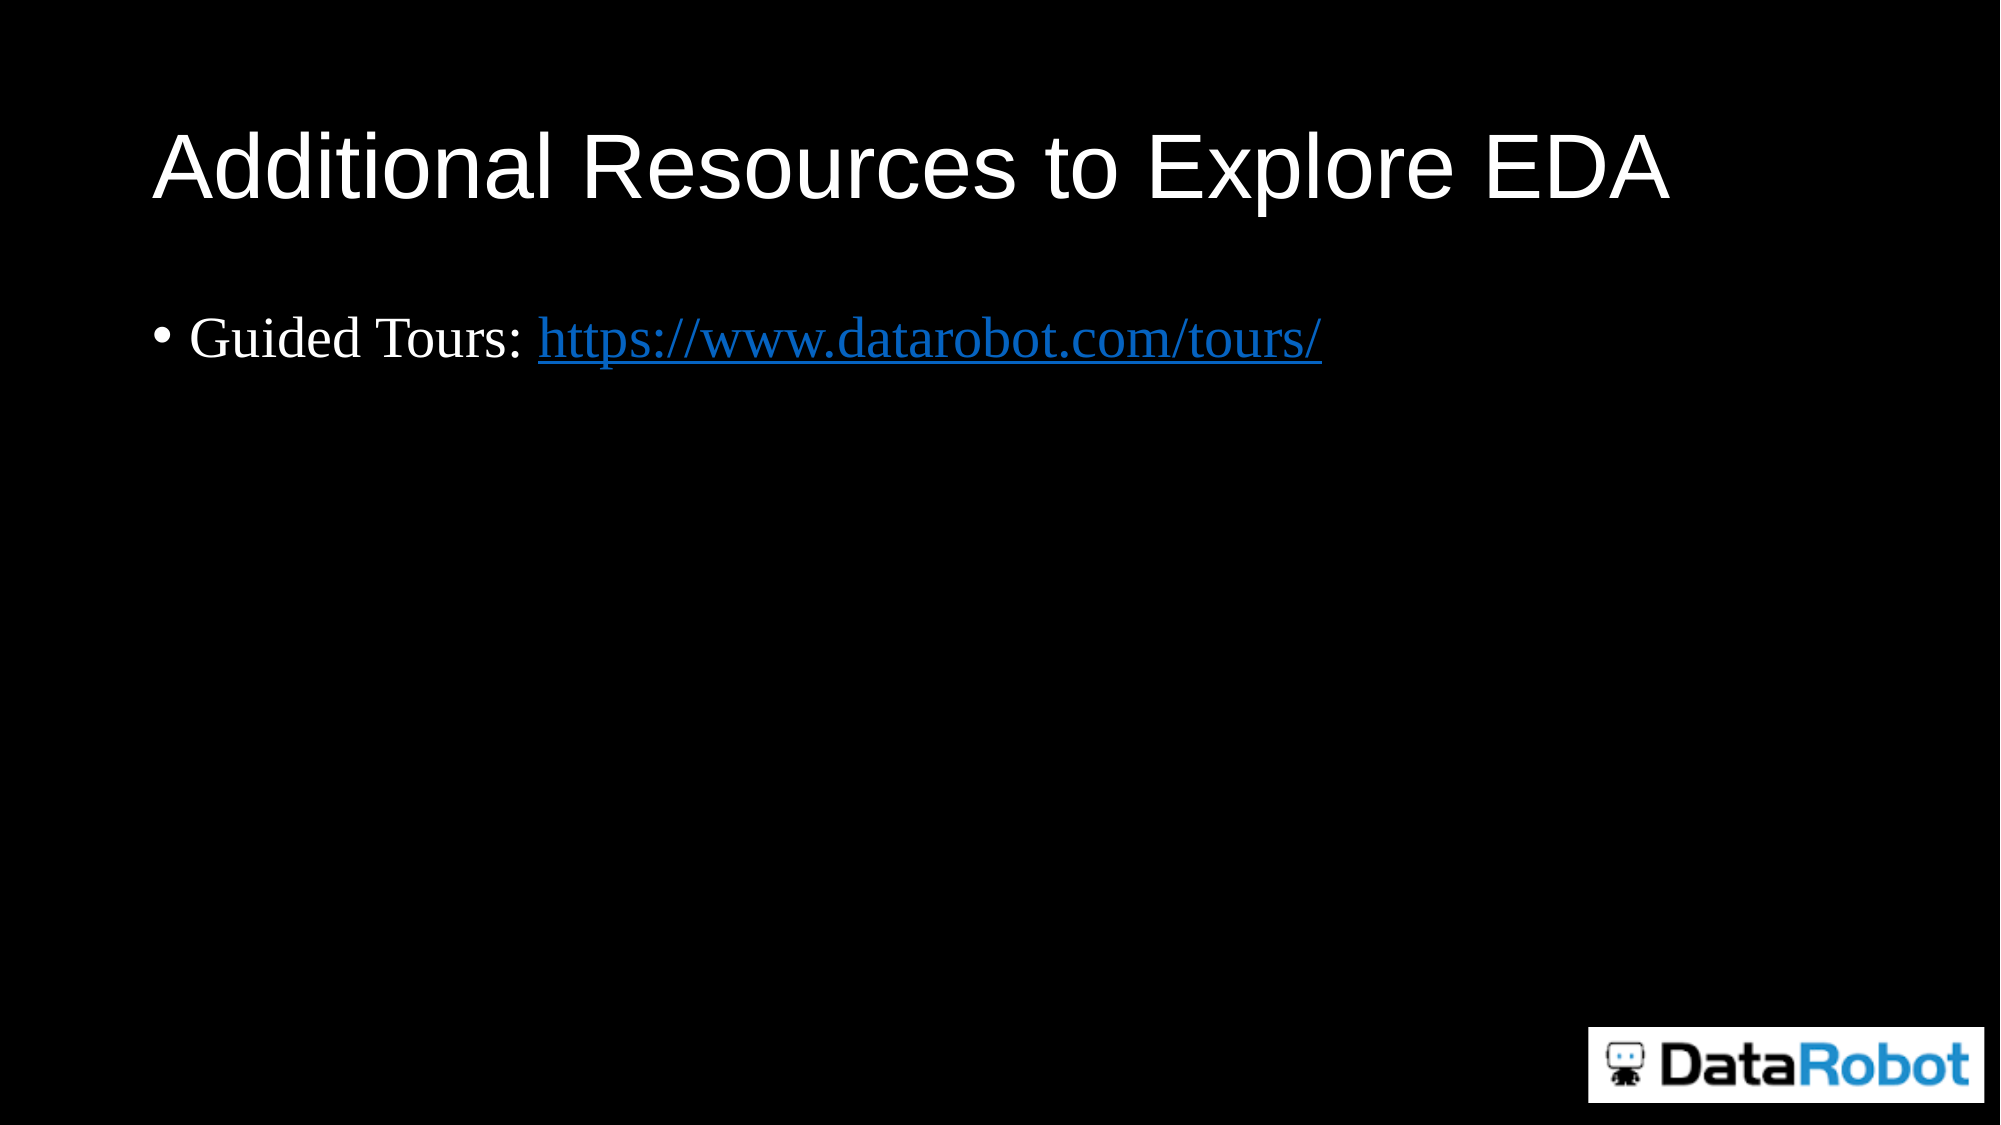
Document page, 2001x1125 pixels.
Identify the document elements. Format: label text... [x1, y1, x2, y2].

title Additional Resources to Explore EDA [137, 59, 1863, 278]
list Guided Tours: https://www.datarobot.com/tours/ [137, 299, 1863, 1014]
picture [1588, 1027, 1985, 1103]
